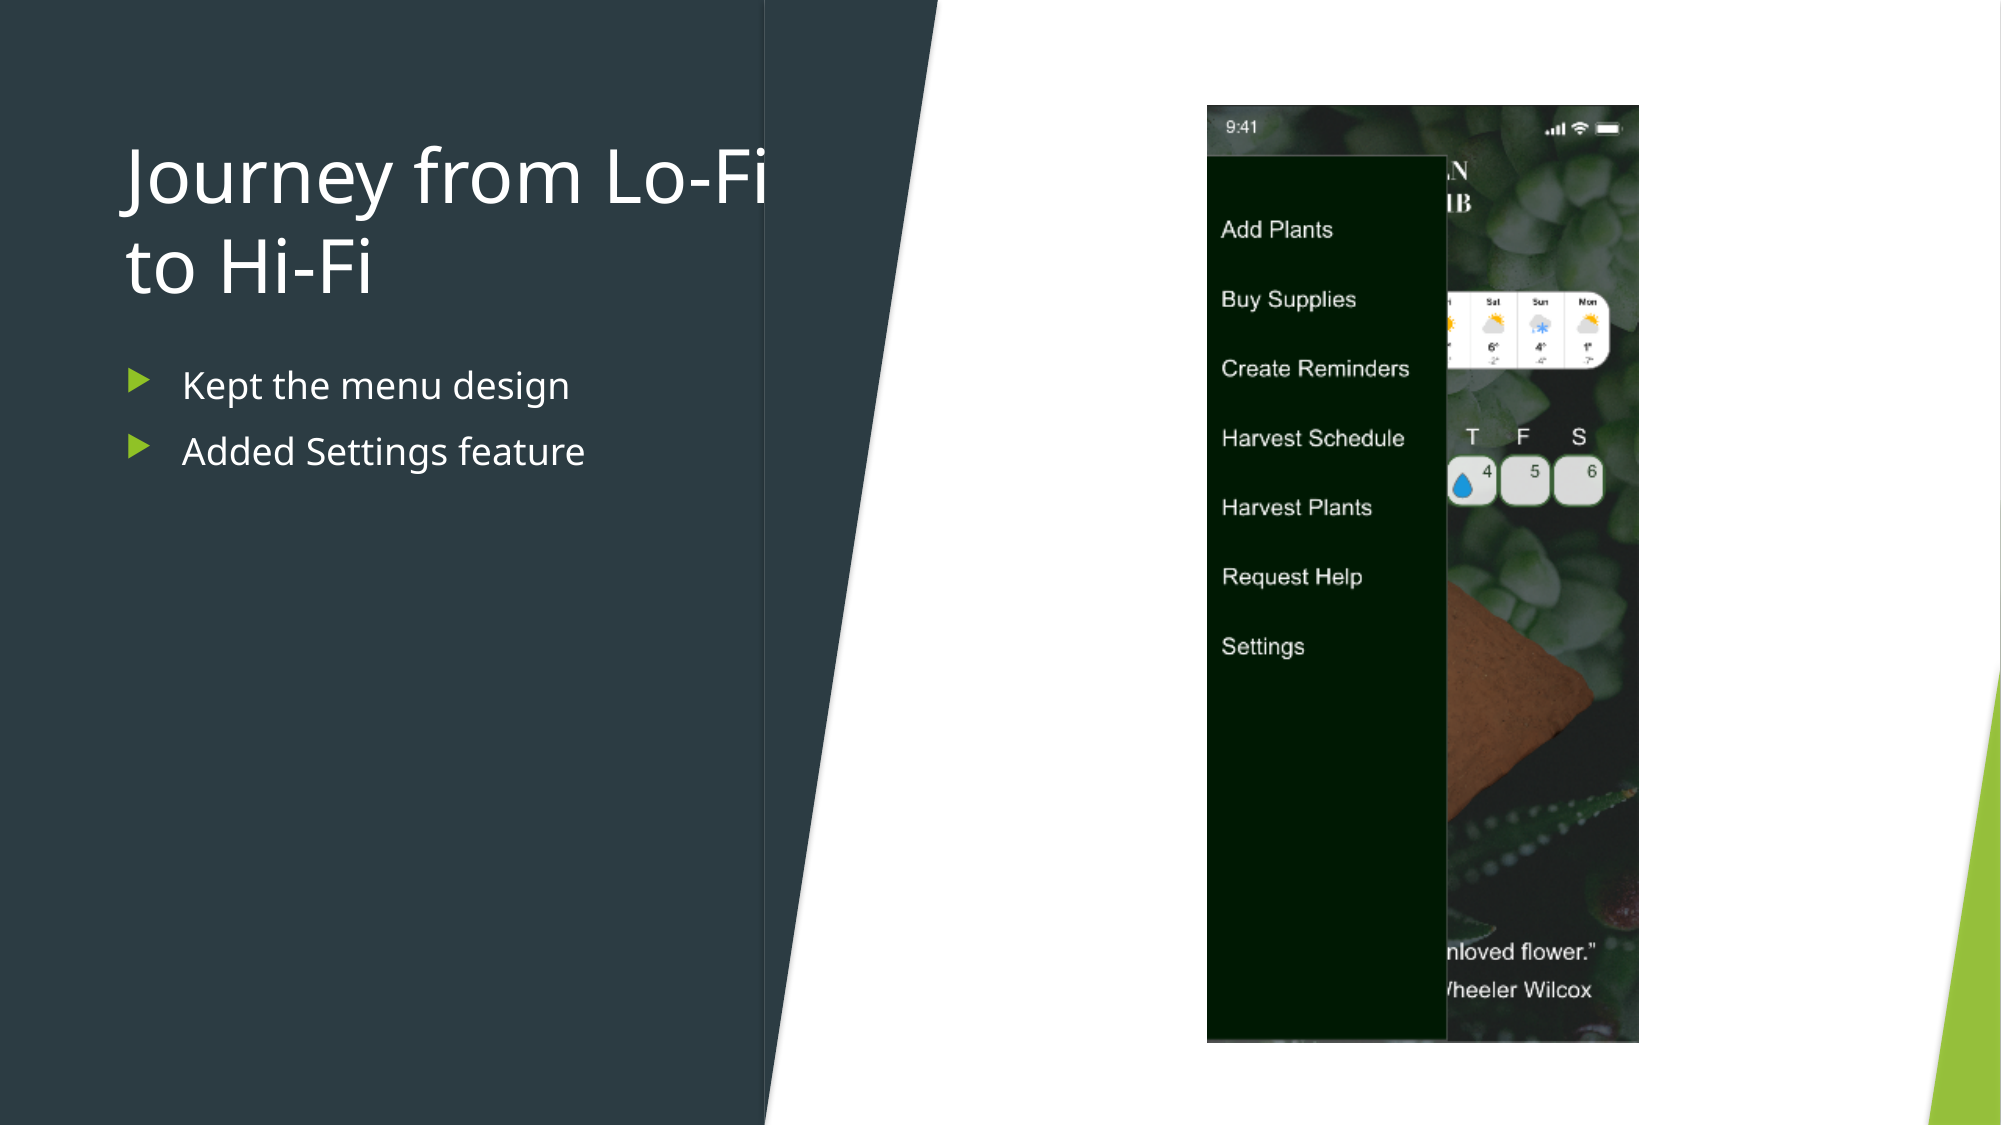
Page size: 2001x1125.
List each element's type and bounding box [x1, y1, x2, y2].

text_box [0, 0, 2000, 1125]
list [1207, 105, 1639, 1044]
